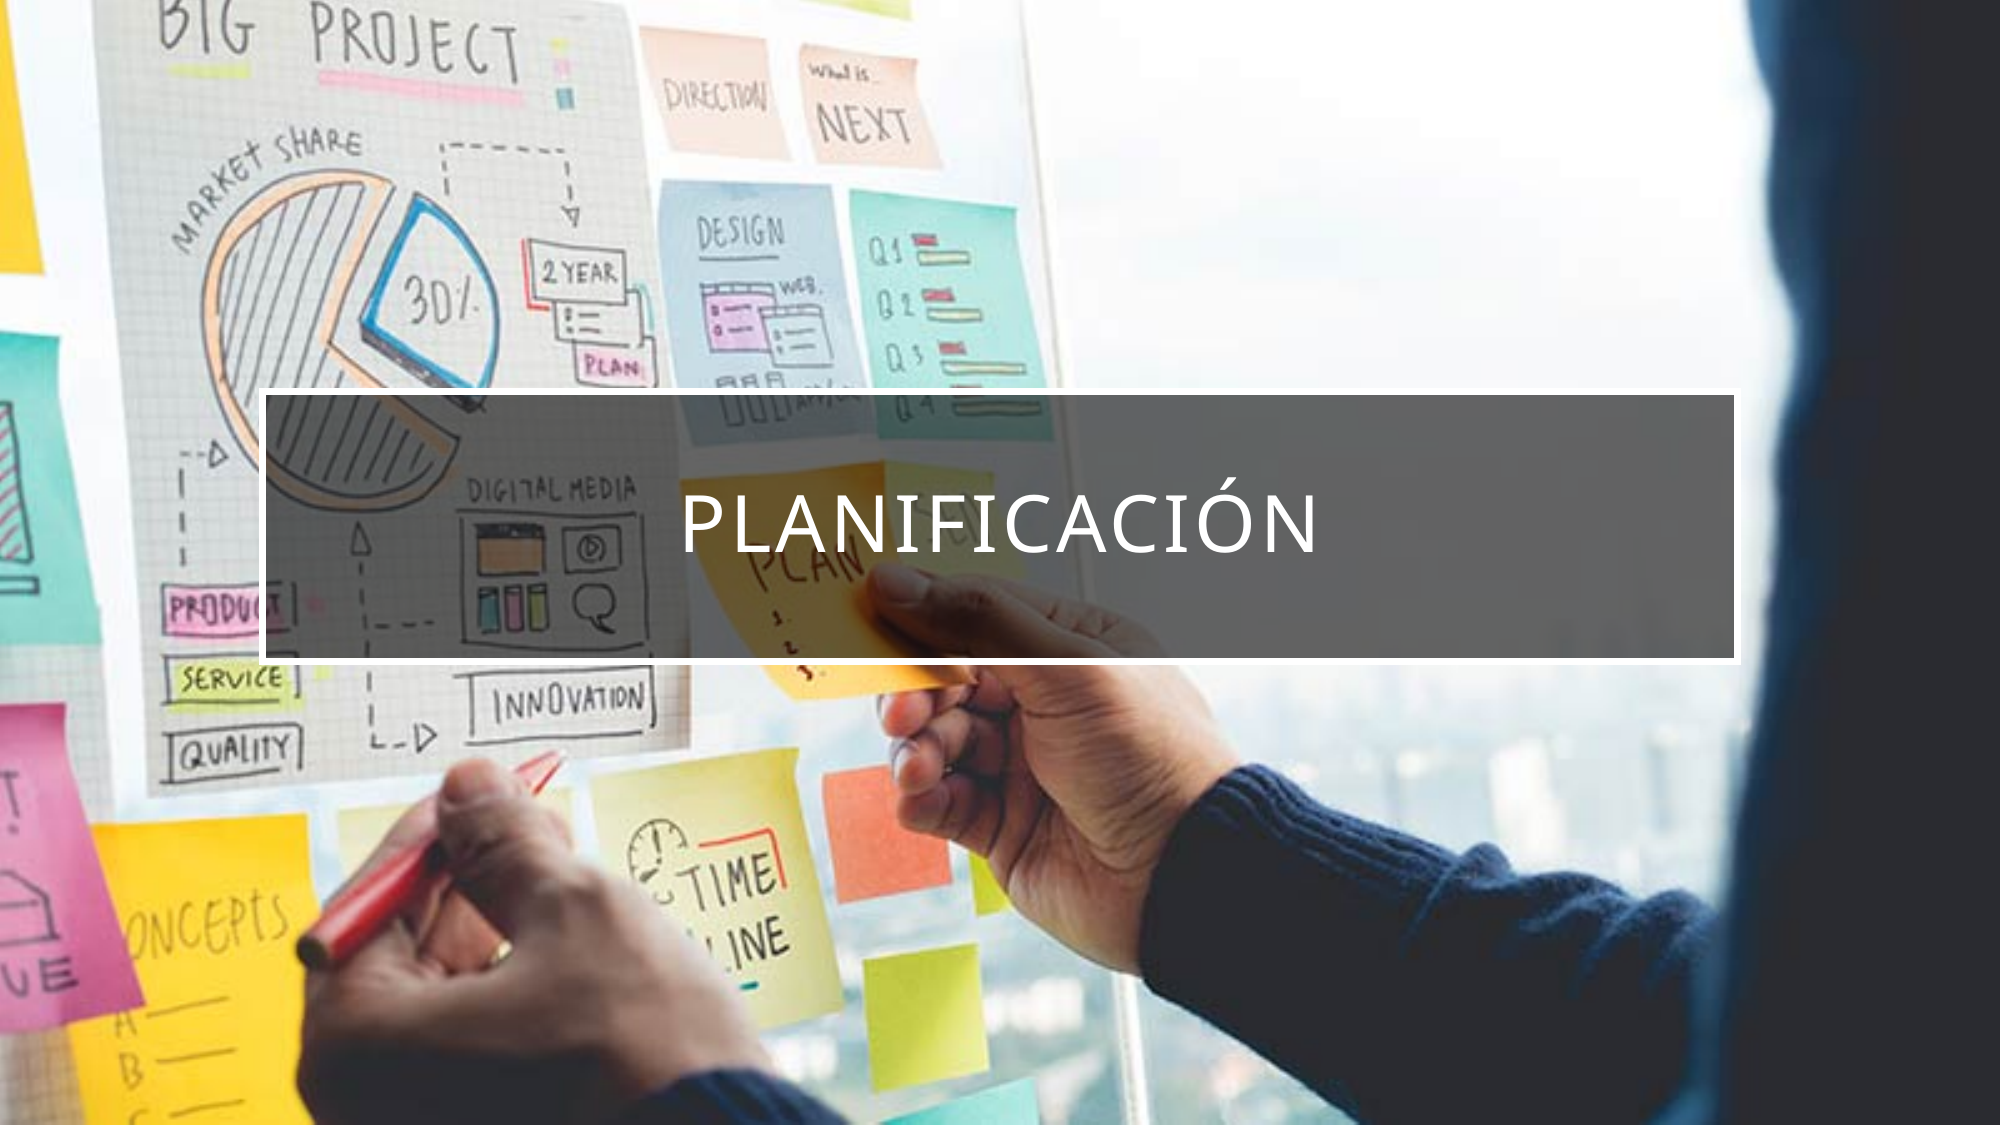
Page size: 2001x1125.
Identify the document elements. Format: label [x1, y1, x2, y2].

list [0, 0, 2000, 1125]
